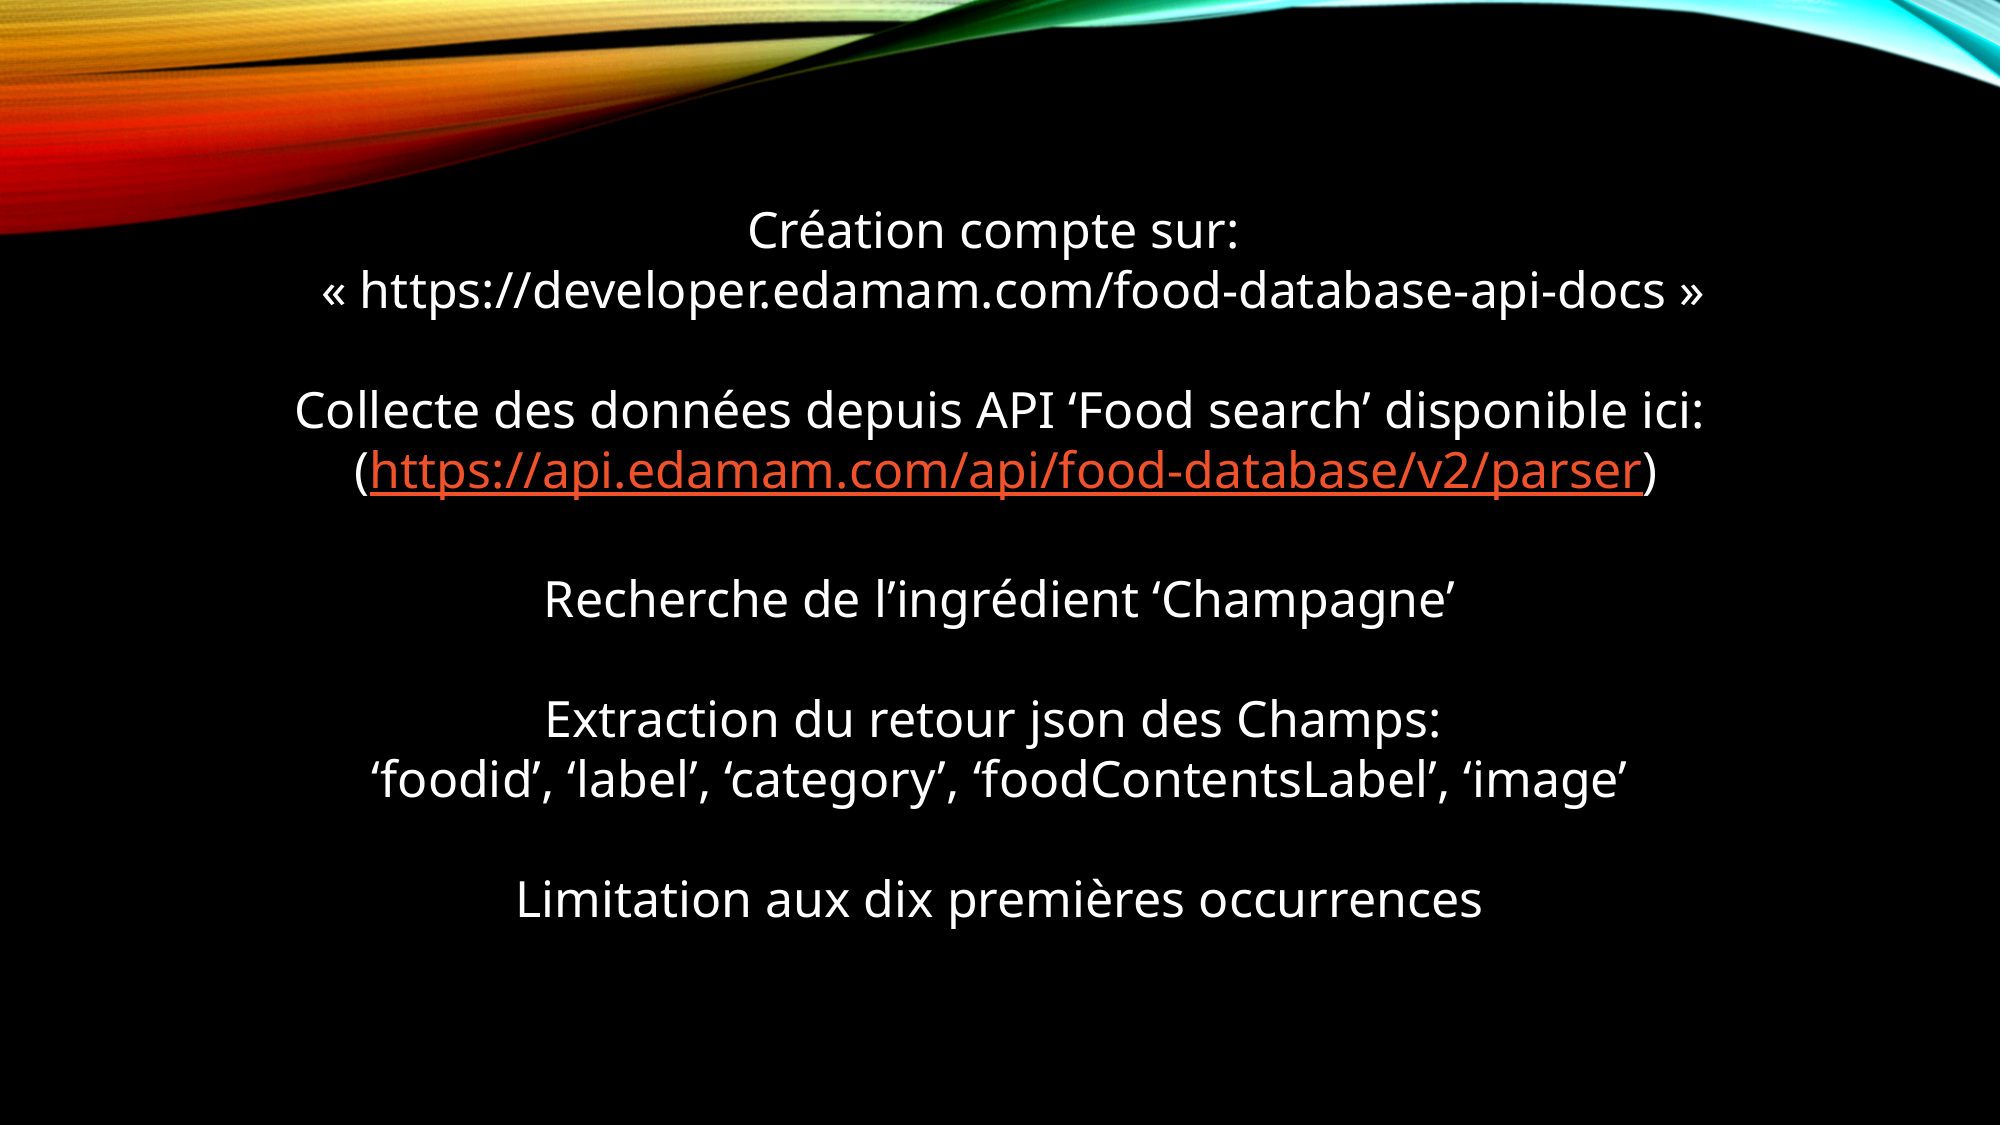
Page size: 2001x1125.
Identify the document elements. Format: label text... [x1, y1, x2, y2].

picture [0, 0, 2000, 237]
text_box Création compte sur: « https://developer.edamam.com/food-database-api-docs » Collecte des données depuis API ‘Food search’ disponible ici: (https://api.edamam.com/api/food-database/v2/parser) Recherche de l’ingrédient ‘Champagne’ Extraction du retour json des Champs: ‘foodid’, ‘label’, ‘category’, ‘foodContentsLabel’, ‘image’ Limitation aux dix premières occurrences [279, 191, 1721, 935]
